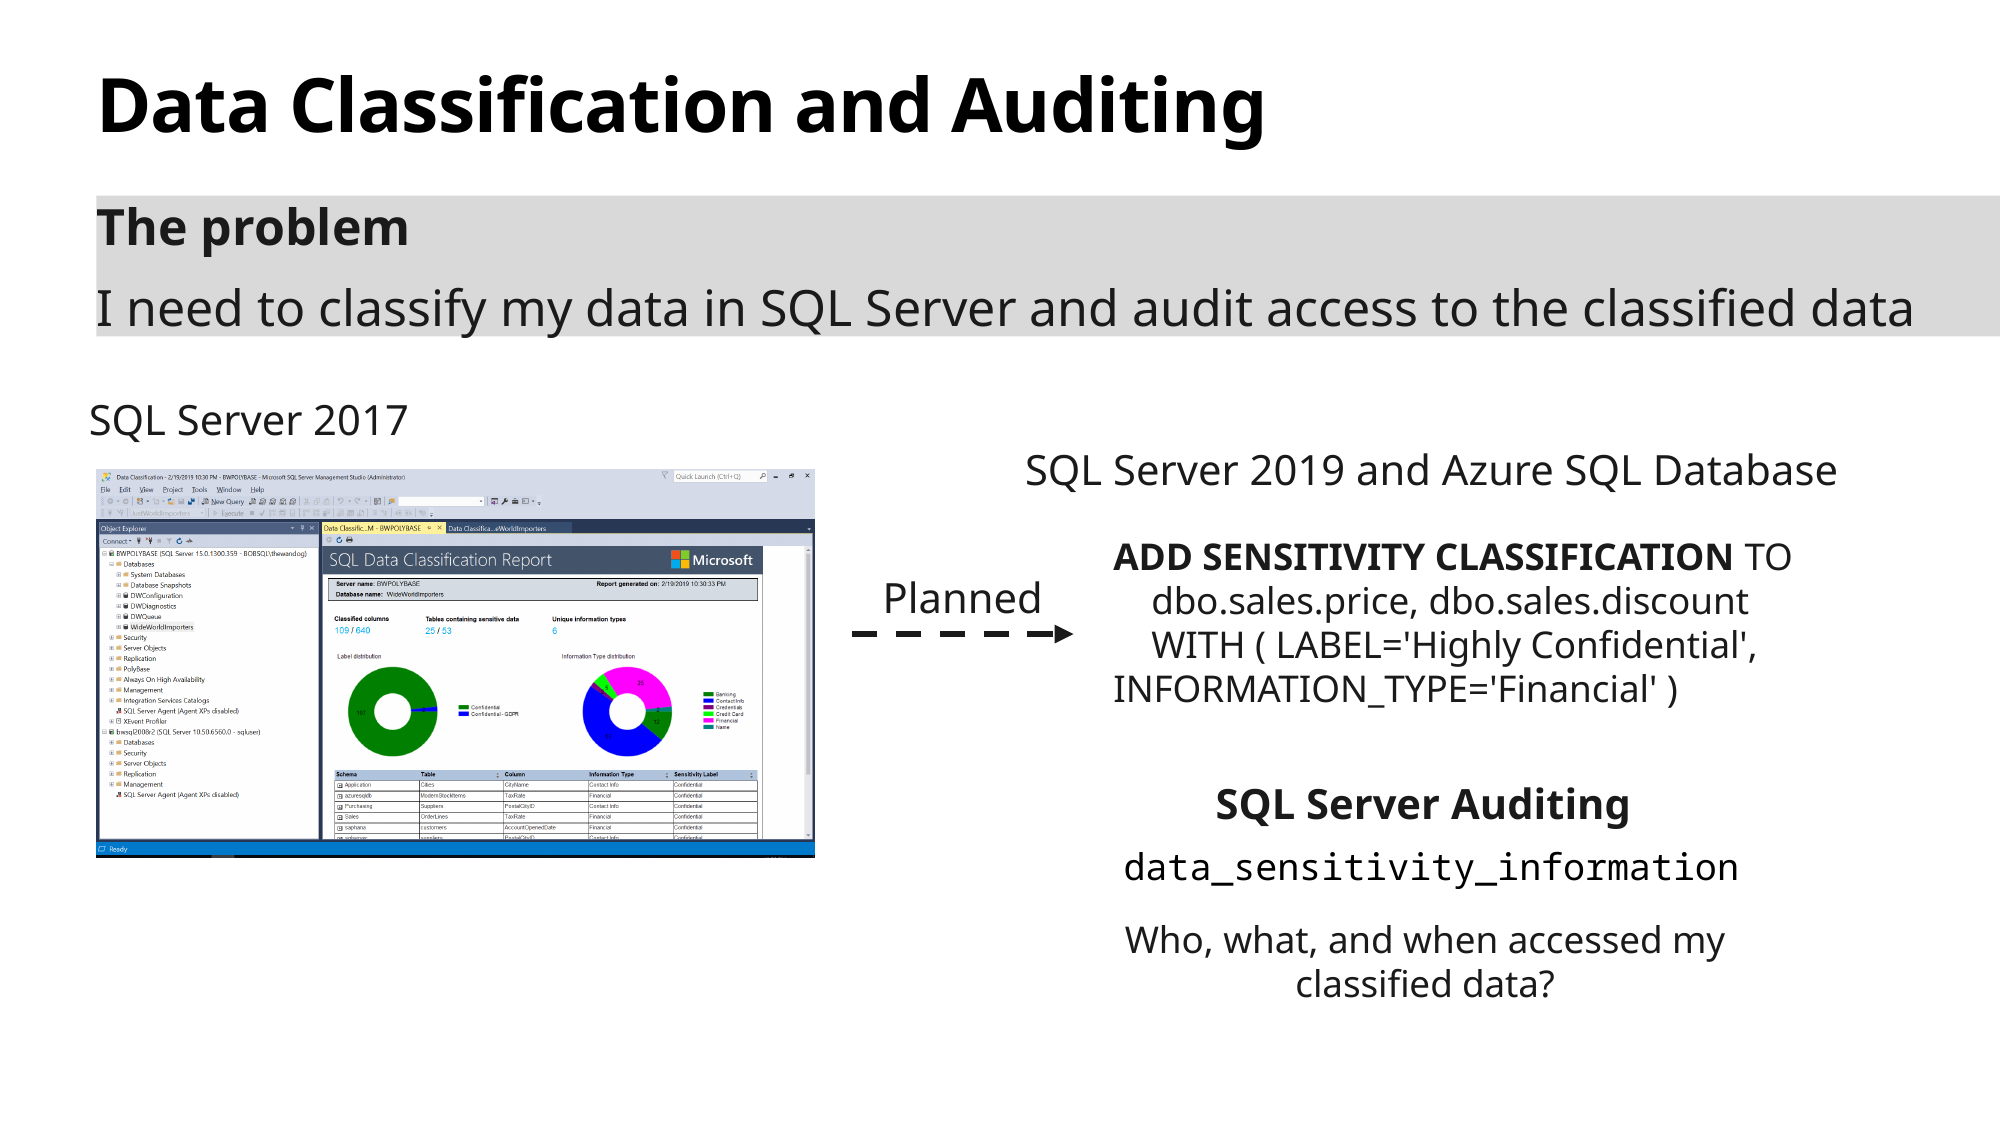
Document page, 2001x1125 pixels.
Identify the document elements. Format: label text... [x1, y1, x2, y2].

title Data Classification and Auditing [96, 57, 1904, 149]
text_box SQL Server Auditing [1215, 778, 1632, 829]
text_box Who, what, and when accessed my classified data? [1059, 909, 1791, 1013]
text_box ADD SENSITIVITY CLASSIFICATION TO dbo.sales.price, dbo.sales.discount WITH ( LABEL='Highly Confidential', INFORMATION_TYPE='Financial' ) [1098, 525, 1830, 717]
text_box SQL Server 2017 [88, 393, 410, 444]
picture [96, 468, 815, 858]
text_box data_sensitivity_information [1108, 836, 1755, 896]
text_box The problem I need to classify my data in SQL Server and audit access to the classified data [96, 195, 2000, 337]
text_box SQL Server 2019 and Azure SQL Database [1024, 443, 1839, 494]
text_box Planned [882, 572, 1043, 623]
